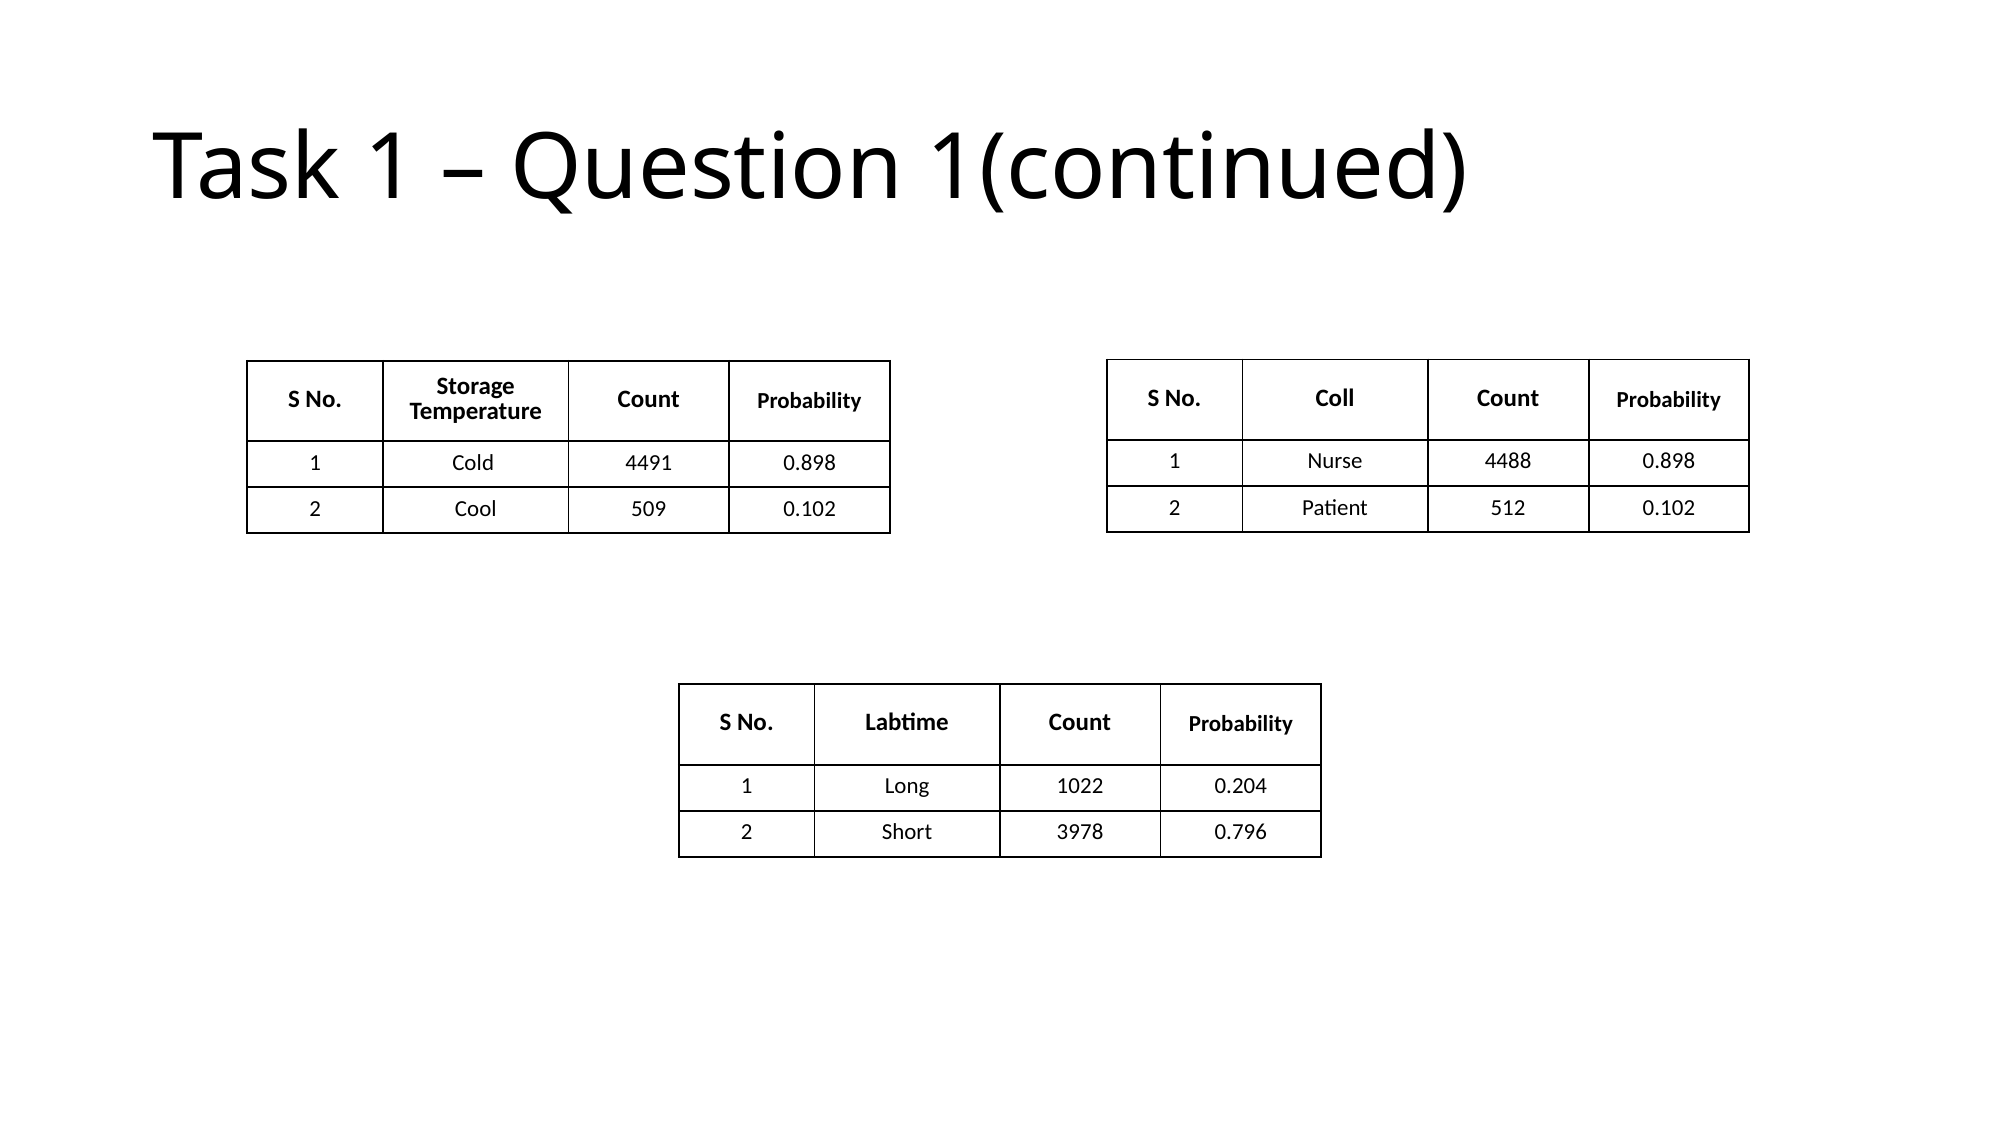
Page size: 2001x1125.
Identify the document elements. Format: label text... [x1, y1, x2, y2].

table_cell Cool [384, 488, 568, 532]
table_header S No. [248, 362, 382, 440]
table_cell Short [815, 812, 999, 856]
table_cell 0.102 [1590, 487, 1748, 531]
table_cell 0.898 [1590, 441, 1748, 485]
table_cell 3978 [1001, 812, 1160, 856]
table_cell 0.796 [1161, 812, 1320, 856]
table_header Count [1429, 360, 1588, 439]
title Task 1 – Question 1(continued) [137, 59, 1863, 278]
table_cell 0.898 [730, 442, 889, 486]
table_cell 2 [680, 812, 814, 856]
table_header Probability [1161, 685, 1320, 764]
table_cell 2 [1108, 487, 1242, 531]
table_cell 0.102 [730, 488, 889, 532]
table_header Probability [1590, 360, 1748, 439]
table_cell 2 [248, 488, 382, 532]
table_cell Cold [384, 442, 568, 486]
table_cell 1 [248, 442, 382, 486]
table_header S No. [680, 685, 814, 764]
table_cell 0.204 [1161, 766, 1320, 810]
table_cell Long [815, 766, 999, 810]
table_cell 1022 [1001, 766, 1160, 810]
table_header Probability [730, 362, 889, 440]
table_cell 4488 [1429, 441, 1588, 485]
table_cell 1 [680, 766, 814, 810]
table_cell Nurse [1243, 441, 1427, 485]
table_header Count [569, 362, 728, 440]
table_header Count [1001, 685, 1160, 764]
table_header Coll [1243, 360, 1427, 439]
table_header S No. [1108, 360, 1242, 439]
table_cell 509 [569, 488, 728, 532]
table_cell Patient [1243, 487, 1427, 531]
table_header Labtime [815, 685, 999, 764]
table_cell 512 [1429, 487, 1588, 531]
table_cell 1 [1108, 441, 1242, 485]
table_header Storage Temperature [384, 362, 568, 440]
table_cell 4491 [569, 442, 728, 486]
